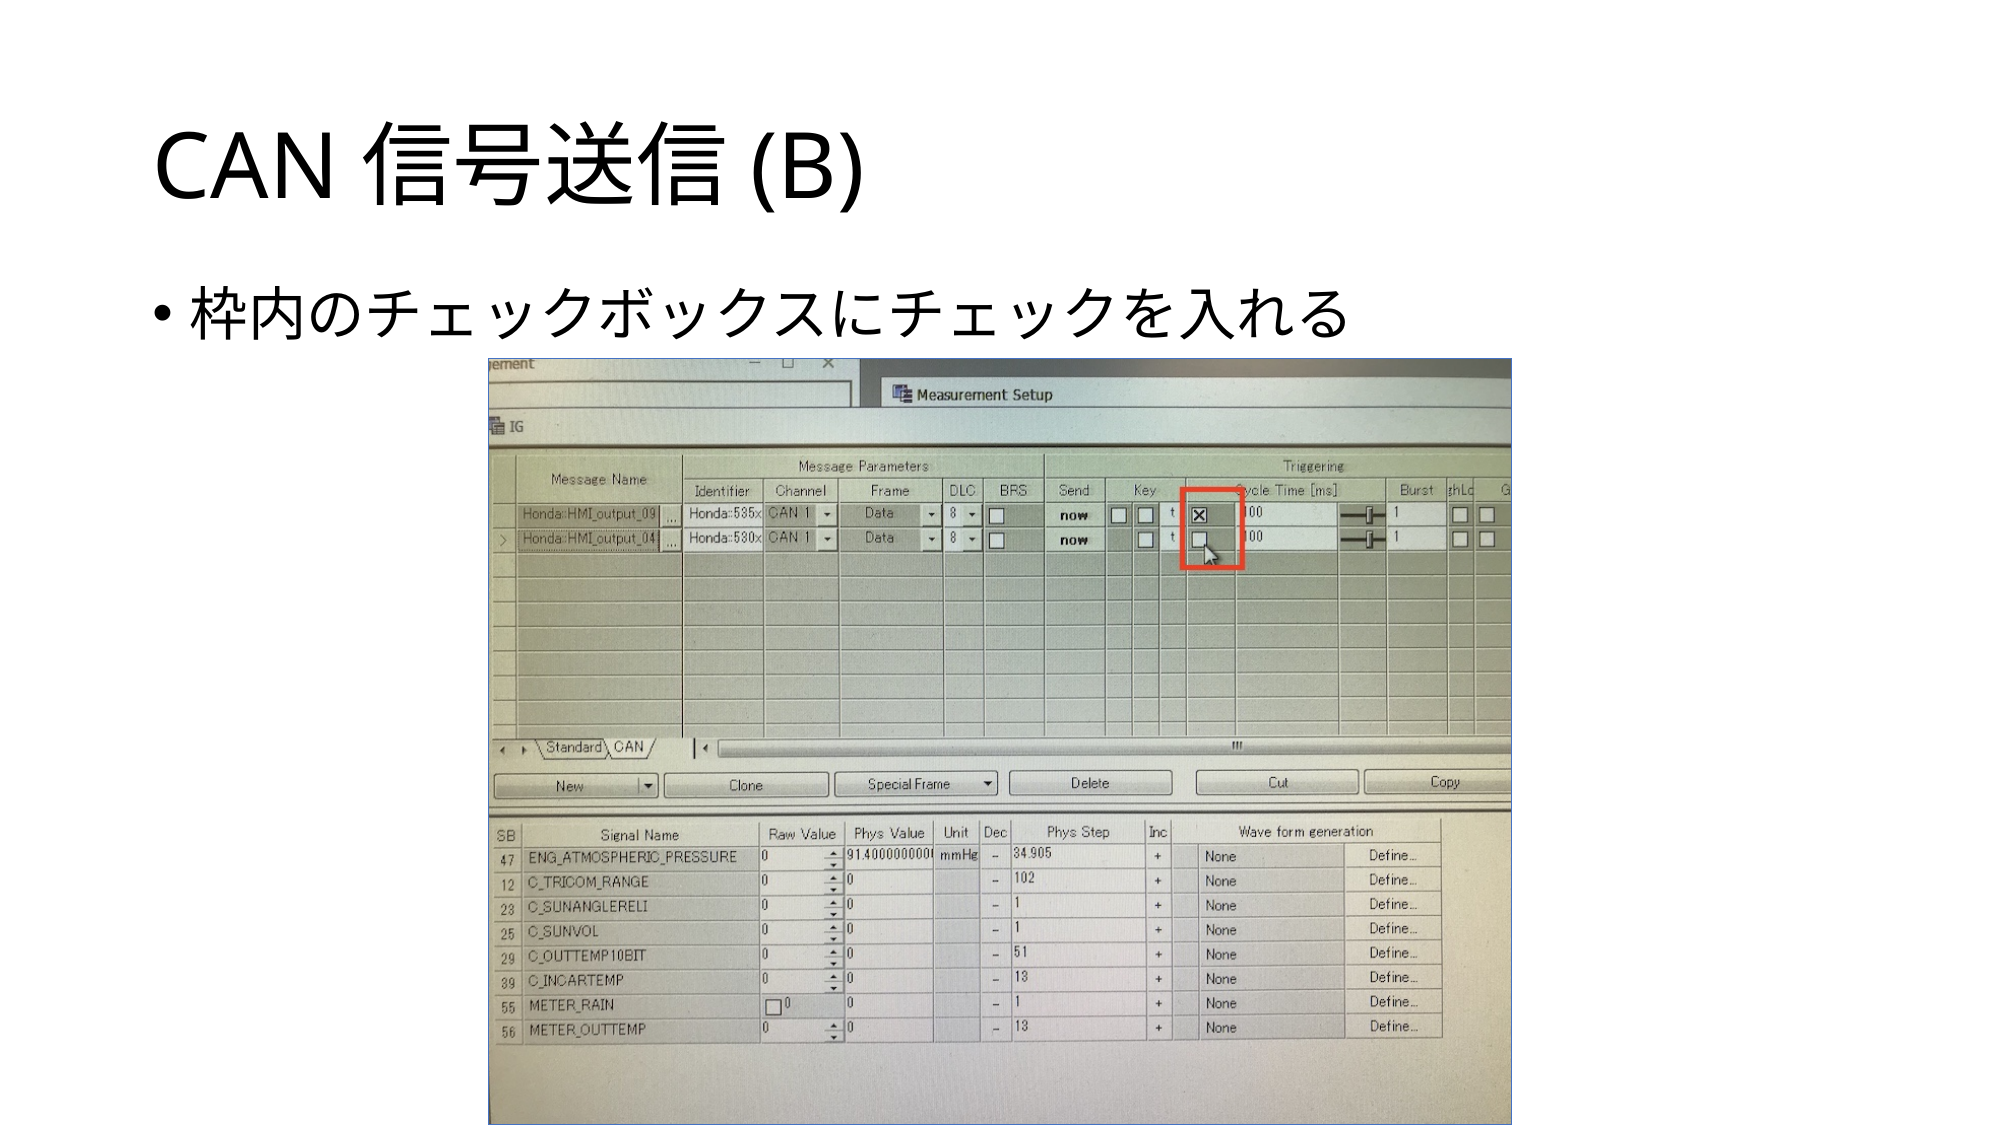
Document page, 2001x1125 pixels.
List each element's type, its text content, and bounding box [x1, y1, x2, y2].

title CAN信号送信(B) [137, 59, 1863, 277]
picture [488, 358, 1512, 1125]
list 枠内のチェックボックスにチェックを入れる [137, 277, 1863, 992]
